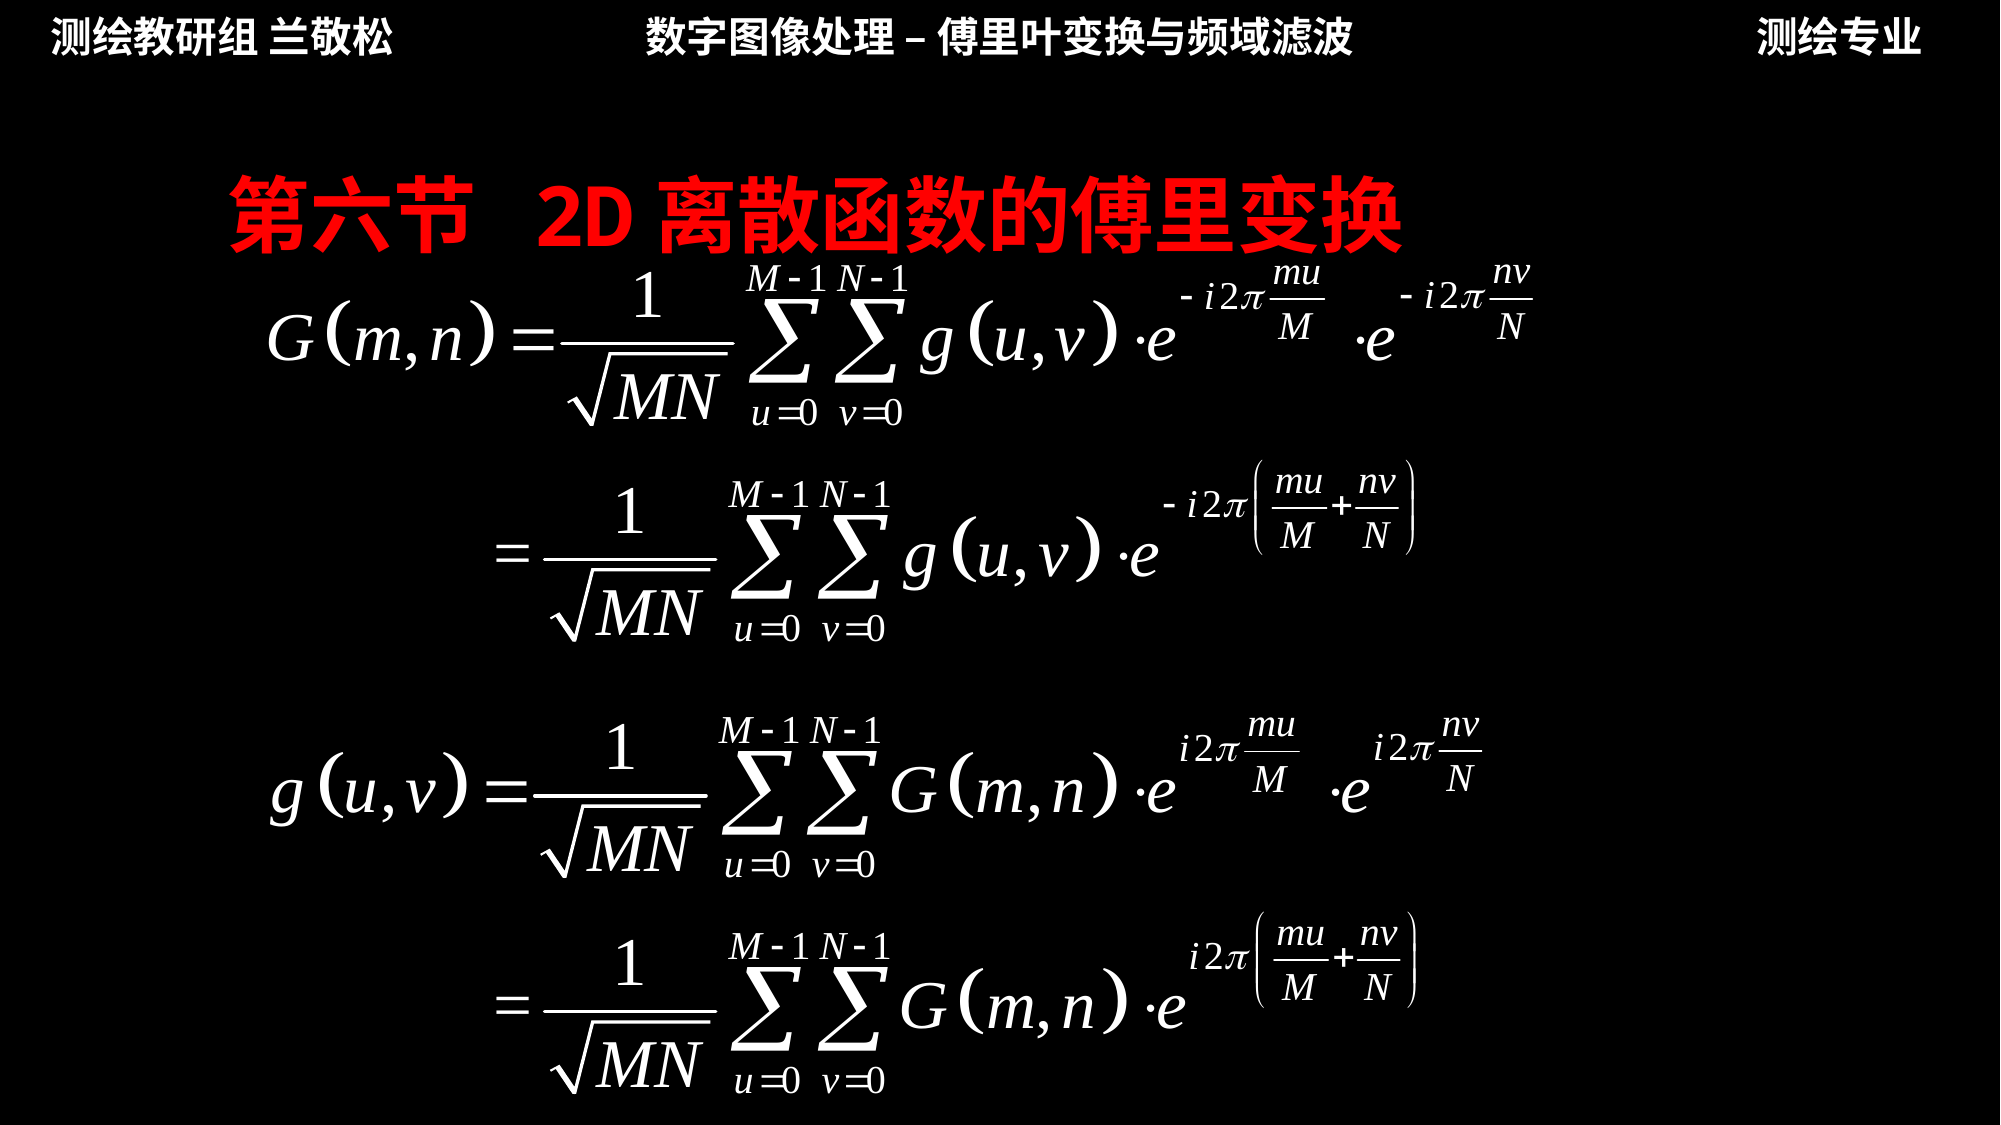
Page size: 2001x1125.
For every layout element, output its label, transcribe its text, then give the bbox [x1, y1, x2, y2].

text_box 测绘教研组 兰敬松 [35, 3, 409, 69]
text_box 数字图像处理 – 傅里叶变换与频域滤波 [630, 3, 1370, 69]
text_box 第六节 2D离散函数的傅里变换 [212, 155, 1419, 271]
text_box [257, 237, 1556, 659]
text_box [257, 689, 1504, 1111]
text_box 测绘专业 [1741, 3, 1939, 69]
